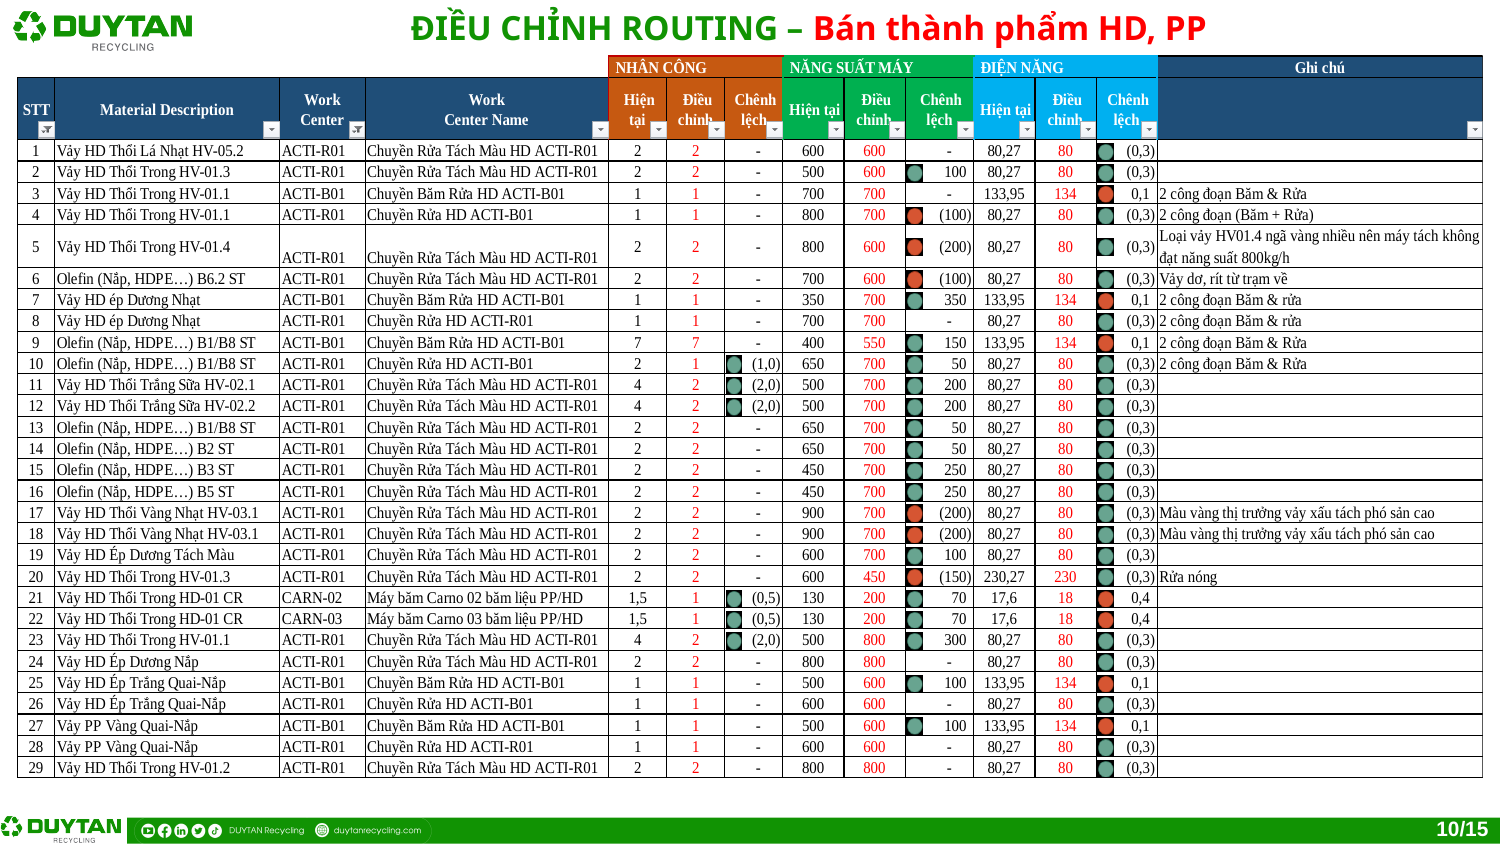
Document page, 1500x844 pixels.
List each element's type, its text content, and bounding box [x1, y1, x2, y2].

picture [0, 816, 121, 843]
picture [16, 55, 1484, 779]
text_box ĐIỀU CHỈNH ROUTING – Bán thành phẩm HD, PP [371, 0, 1247, 53]
picture [130, 816, 447, 844]
picture [13, 11, 192, 51]
